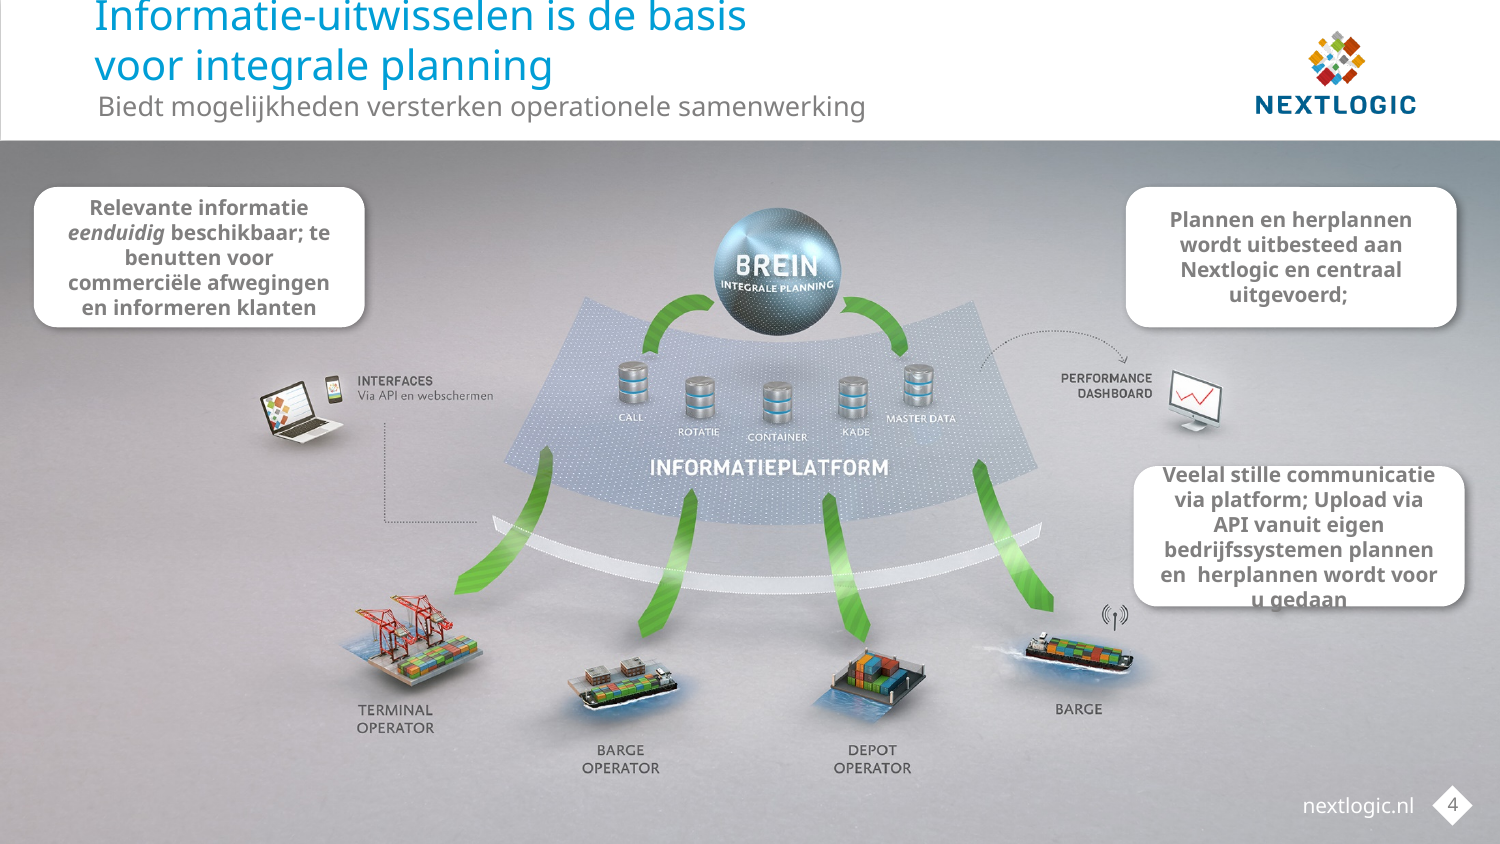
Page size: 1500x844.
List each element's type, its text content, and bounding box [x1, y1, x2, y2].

title Informatie-uitwisselen is de basis voor integrale planning [0, 37, 835, 89]
picture [1355, 99, 1362, 110]
picture [1261, 106, 1267, 114]
picture [1253, 30, 1418, 114]
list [0, 140, 1500, 844]
list Biedt mogelijkheden versterken operationele samenwerking [97, 89, 1221, 114]
